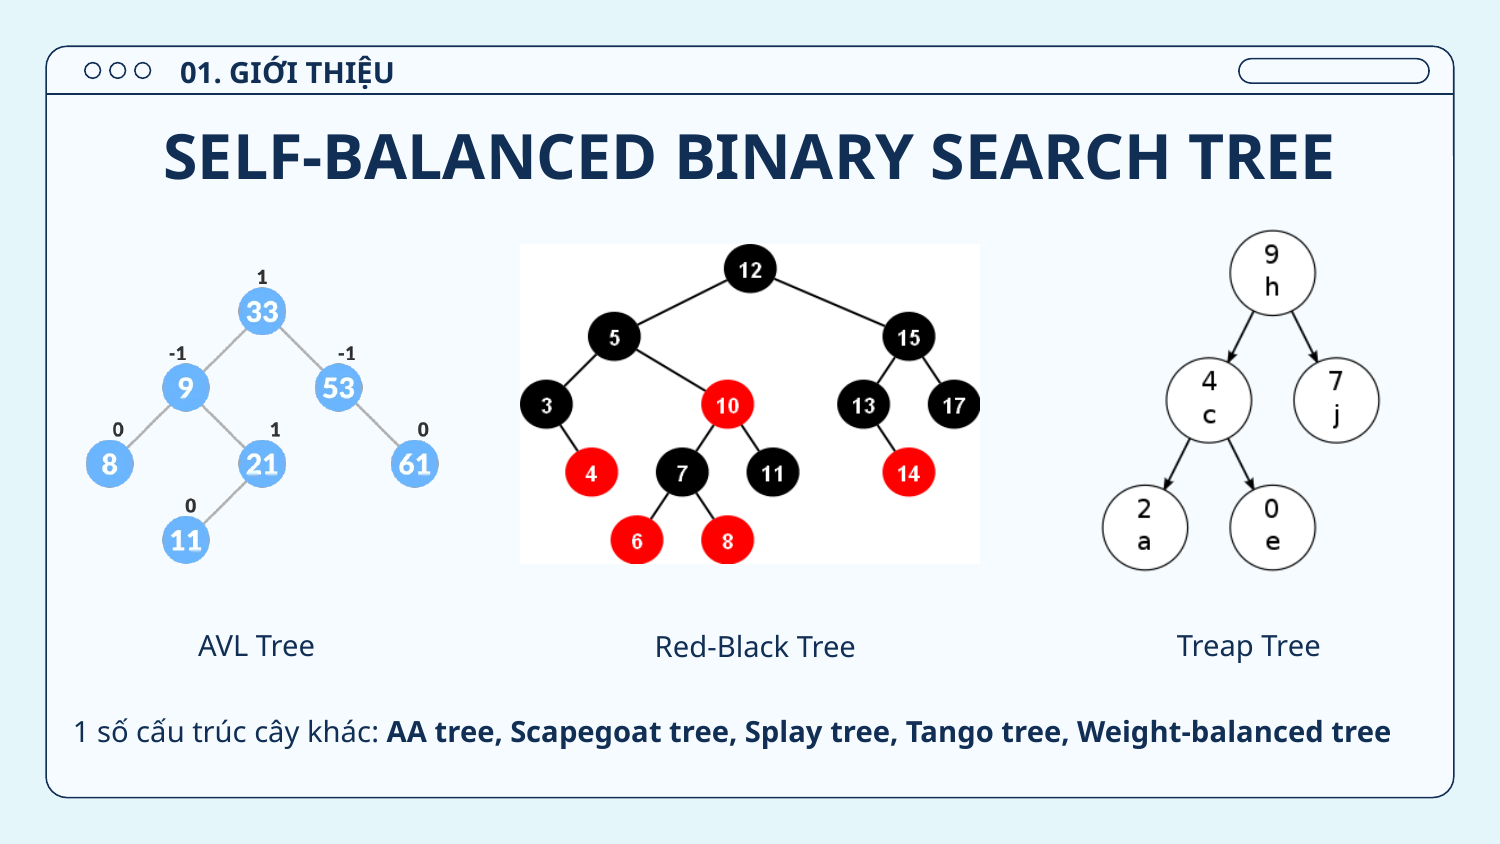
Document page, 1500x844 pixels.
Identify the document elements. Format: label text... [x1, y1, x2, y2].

picture [1100, 227, 1382, 573]
text_box 01. GIỚI THIỆU [160, 39, 415, 109]
picture [57, 236, 467, 592]
title SELF-BALANCED BINARY SEARCH TREE [48, 101, 1452, 196]
text_box Red-Black Tree [616, 607, 889, 676]
text_box Treap Tree [1139, 606, 1348, 674]
picture [520, 243, 980, 564]
text_box 1 số cấu trúc cây khác: AA tree, Scapegoat tree, Splay tree, Tango tree, Weight-balanced tree [57, 693, 1452, 761]
subtitle AVL Tree [160, 606, 369, 674]
